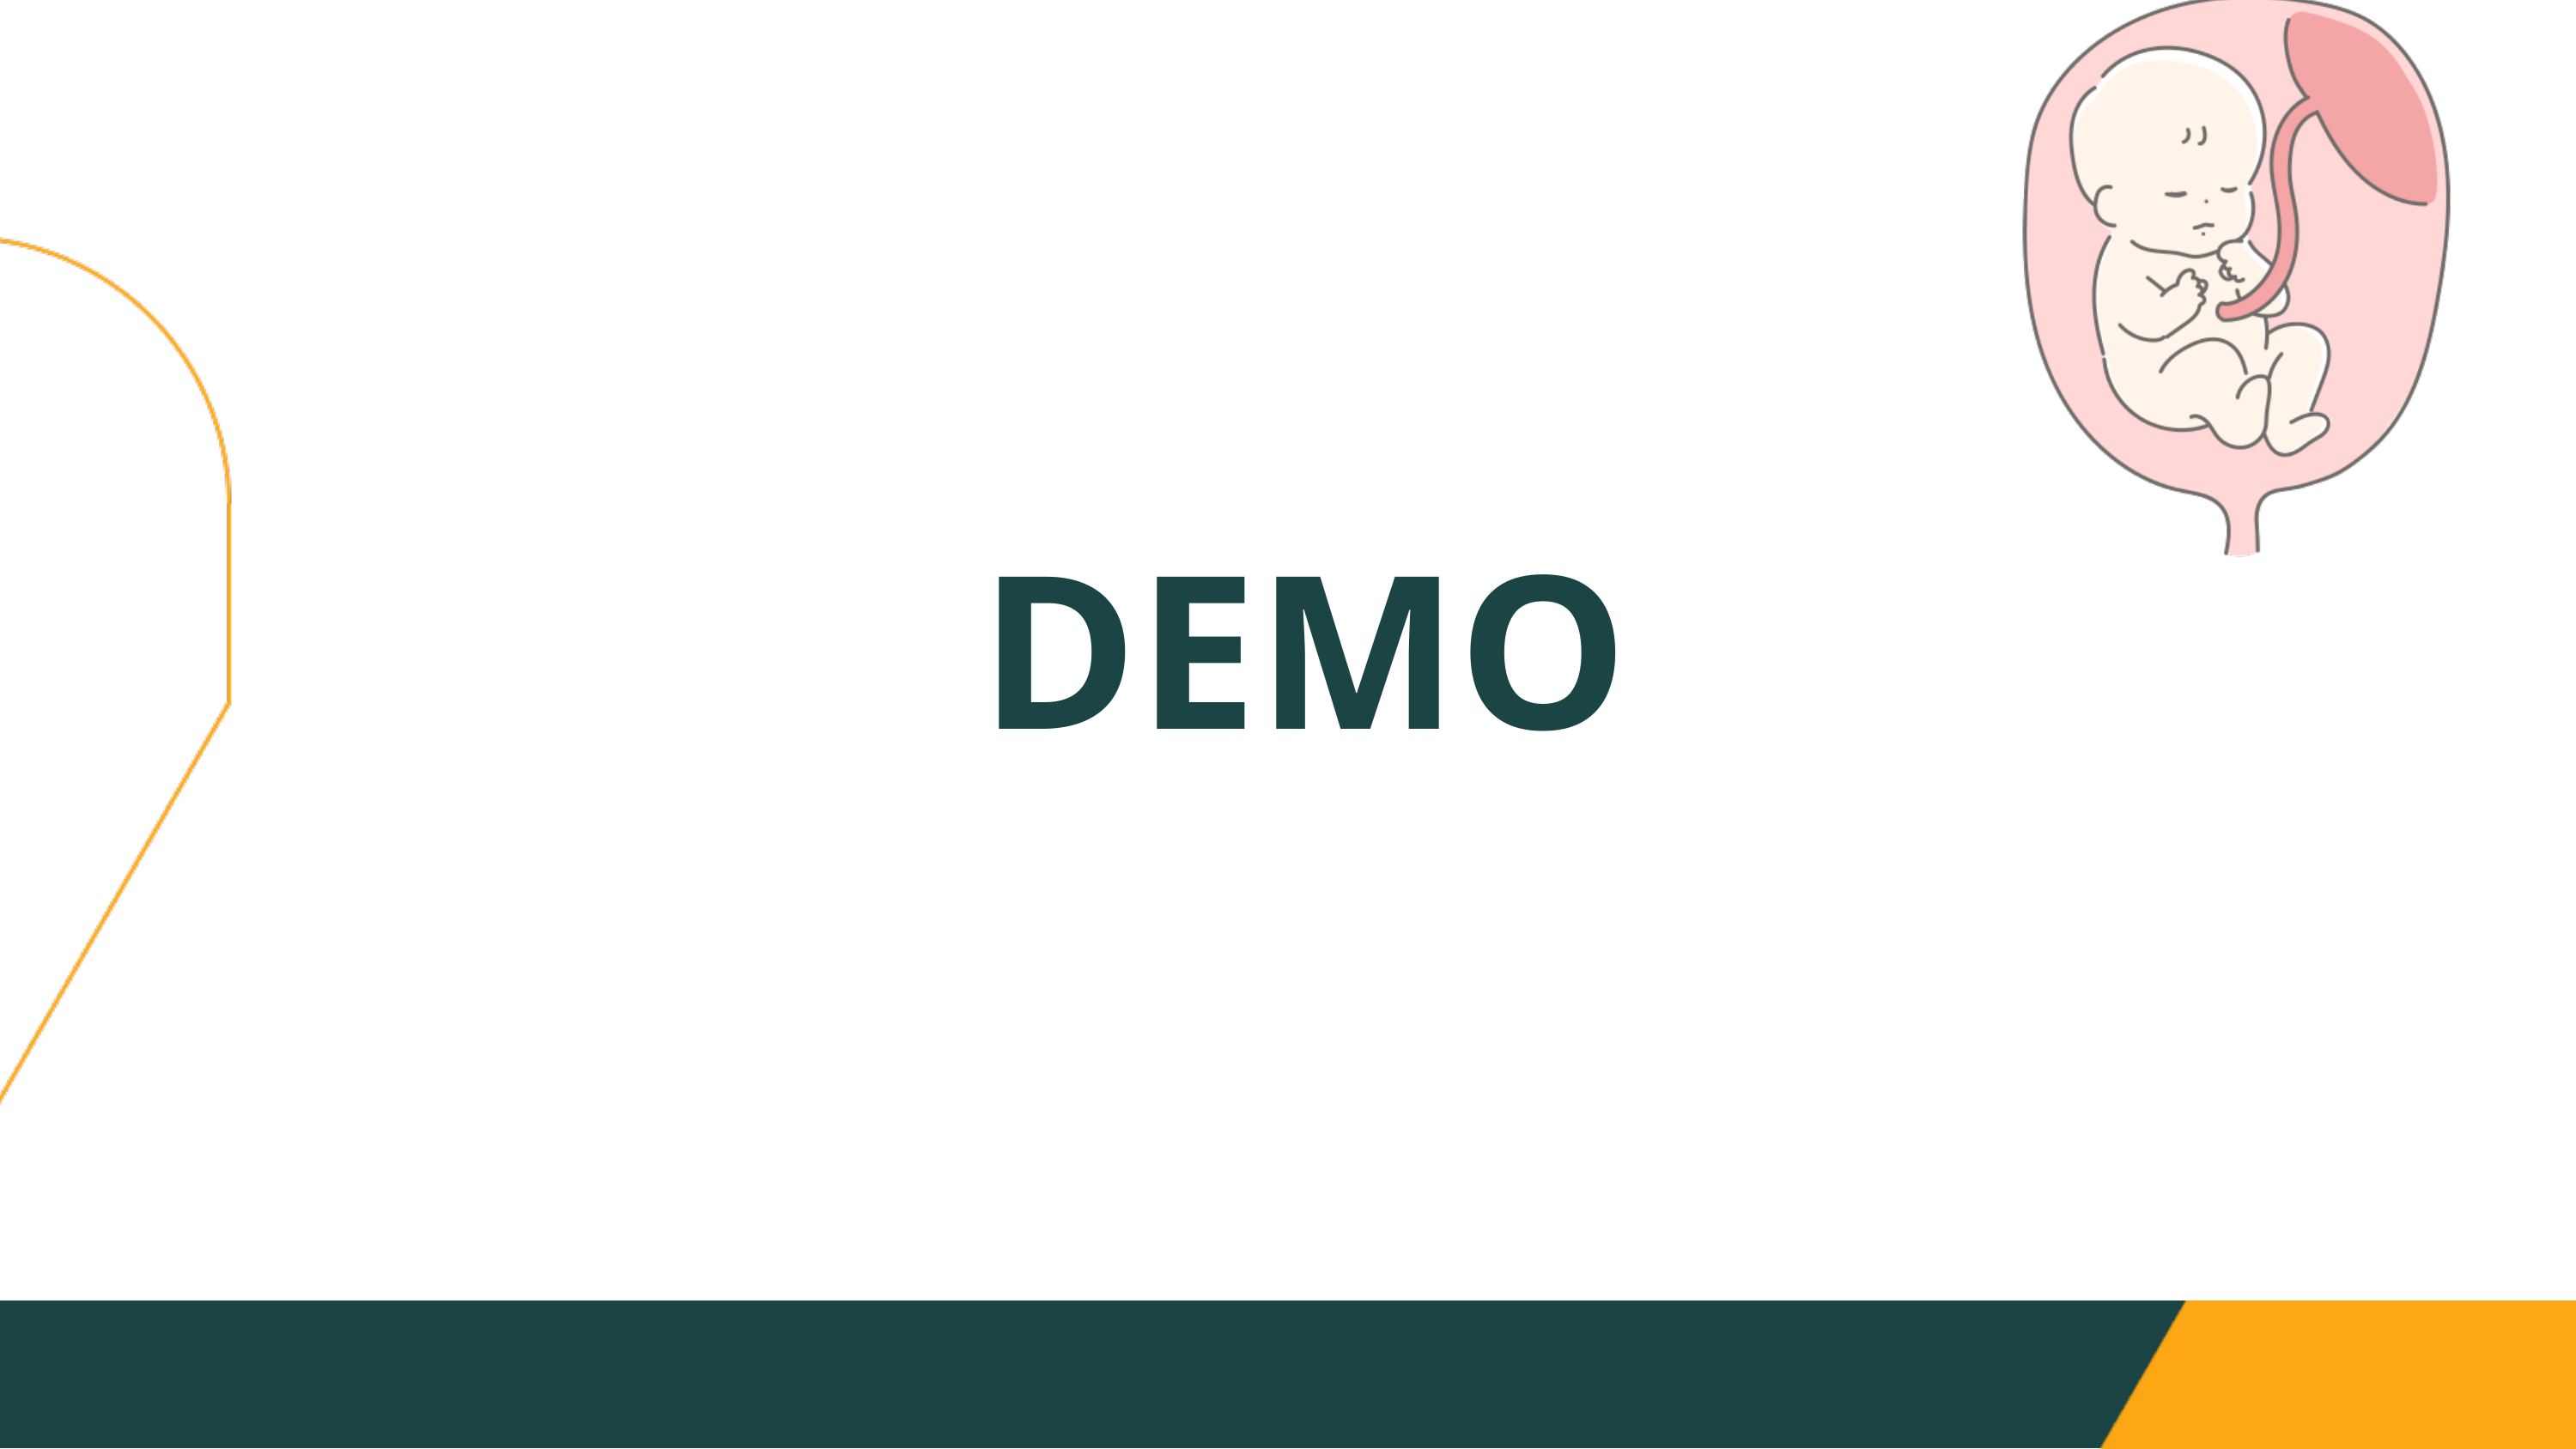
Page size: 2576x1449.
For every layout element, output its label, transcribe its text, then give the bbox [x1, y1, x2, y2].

text_box [2020, 0, 2457, 561]
text_box [0, 236, 234, 1170]
text_box DEMO [980, 537, 1914, 773]
text_box [2218, 1300, 2576, 1449]
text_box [0, 1300, 2216, 1449]
